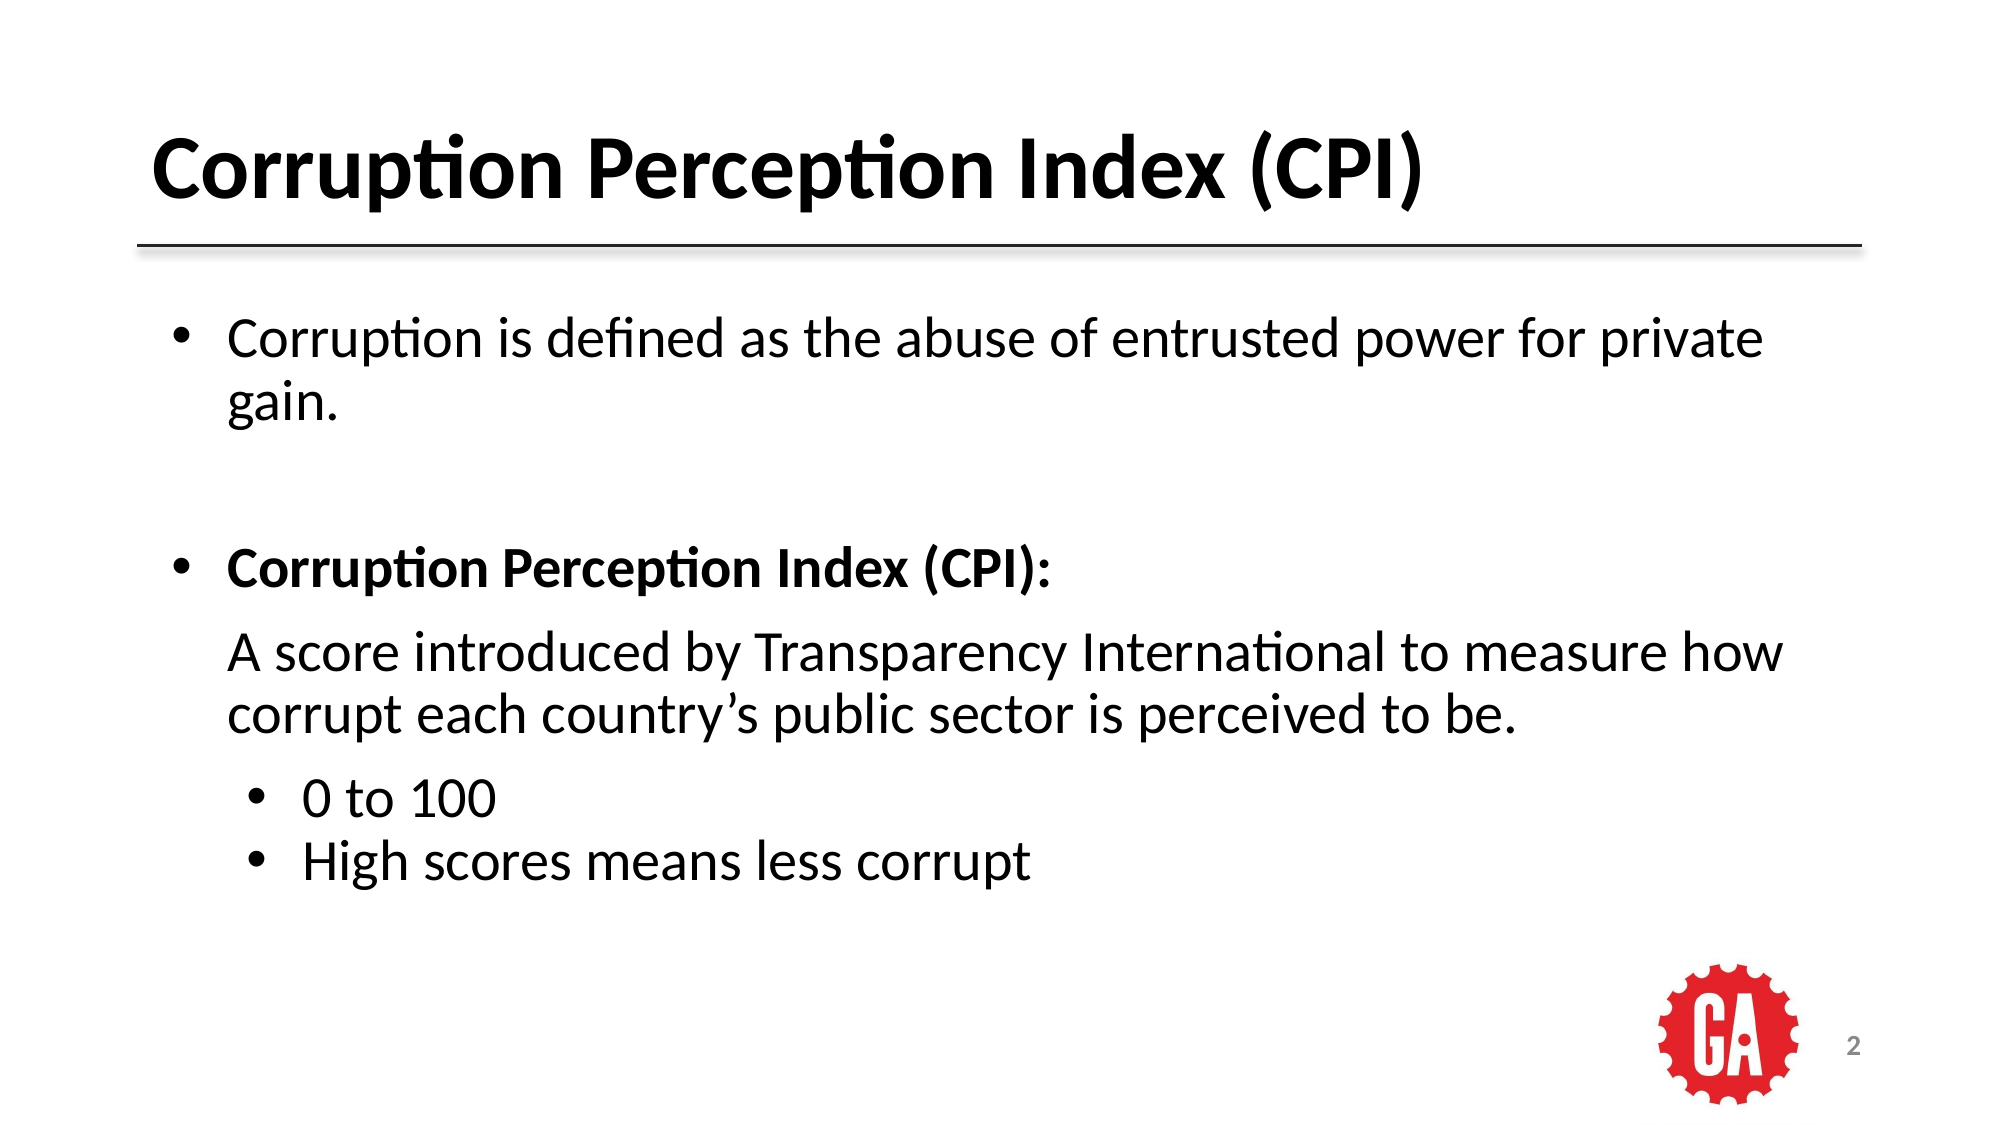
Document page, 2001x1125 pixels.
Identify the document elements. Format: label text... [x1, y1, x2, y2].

list Corruption is defined as the abuse of entrusted power for private gain. Corruption Perception Index (CPI): A score introduced by Transparency International to measure how corrupt each country’s public sector is perceived to be. 0 to 100 High scores means less corrupt [137, 299, 1863, 1014]
title Corruption Perception Index (CPI) [137, 59, 1863, 278]
picture [1637, 1074, 1819, 1125]
slide_number ‹#› [1426, 1013, 1877, 1074]
